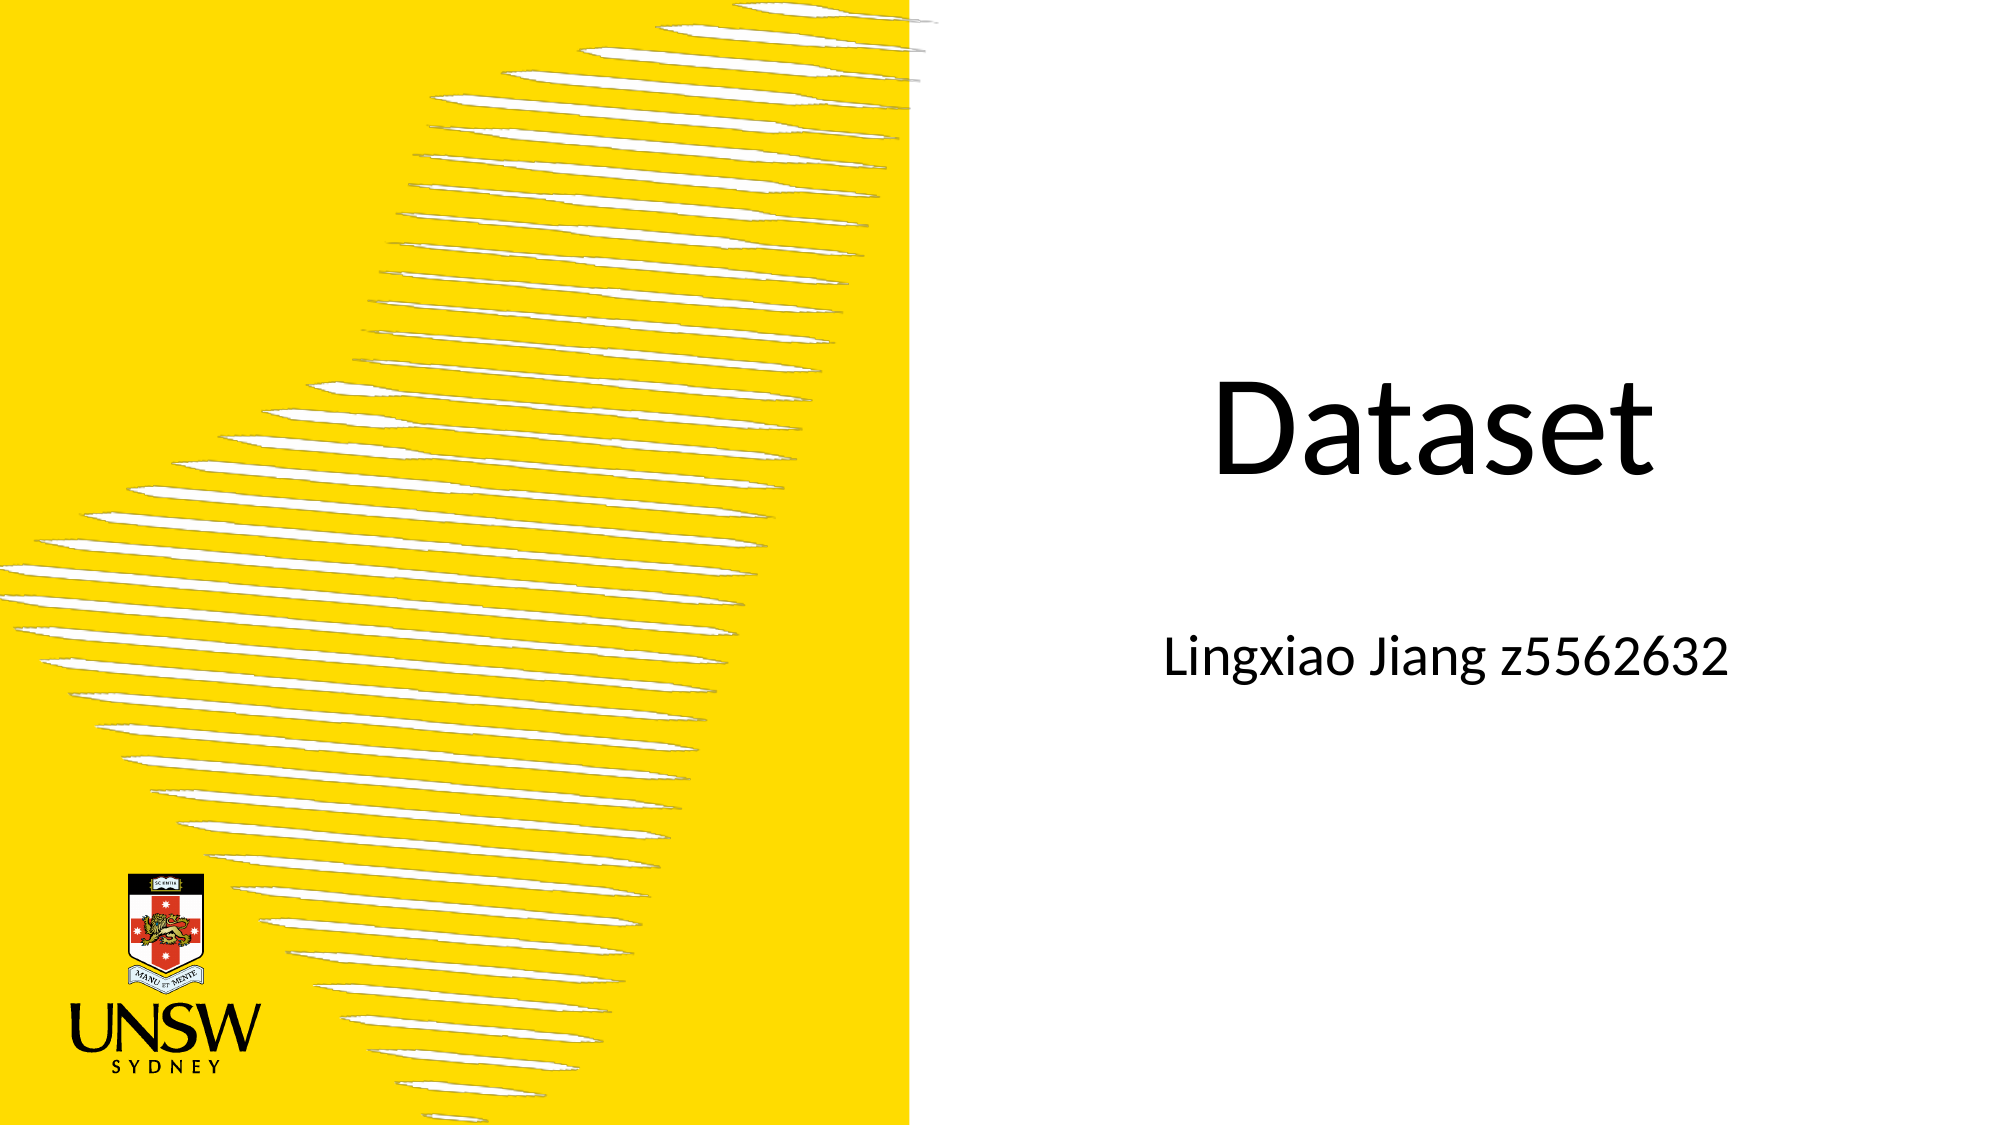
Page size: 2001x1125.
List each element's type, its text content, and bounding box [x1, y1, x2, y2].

text_box Dataset [1195, 315, 1731, 602]
picture [0, 0, 1248, 1125]
text_box Lingxiao Jiang z5562632 [1115, 602, 1779, 787]
